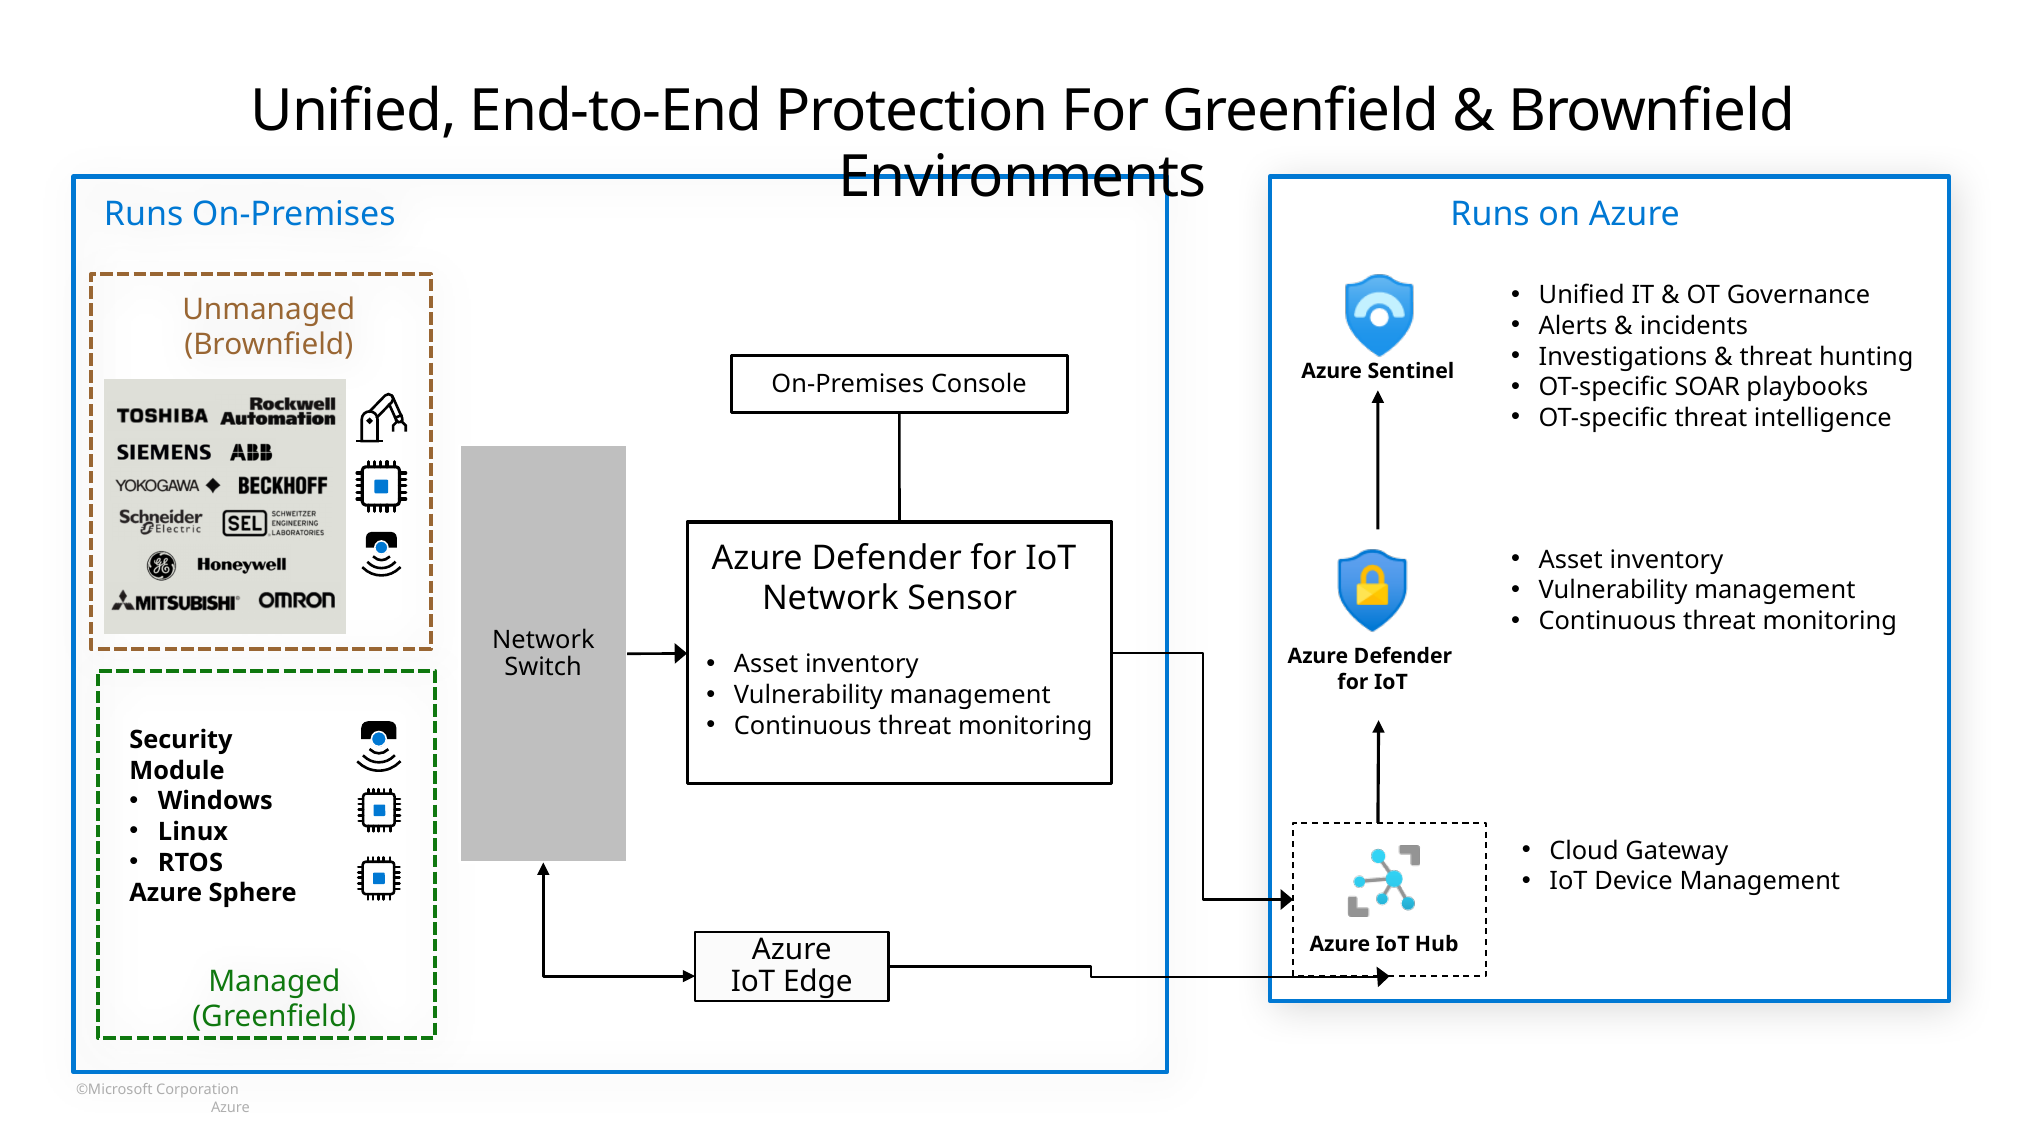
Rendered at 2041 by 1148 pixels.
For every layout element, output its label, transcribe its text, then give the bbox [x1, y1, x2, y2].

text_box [543, 862, 696, 977]
text_box [1292, 822, 1487, 977]
text_box On-Premises Console [731, 355, 1068, 413]
text_box [686, 521, 1113, 785]
text_box Azure Sentinel [1269, 350, 1487, 391]
text_box Security Module Windows Linux RTOS Azure Sphere [114, 715, 345, 945]
title Unified, End-to-End Protection For Greenfield & Brownfield Environments [76, 75, 1969, 143]
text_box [1111, 652, 1294, 900]
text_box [356, 393, 406, 576]
picture [1335, 272, 1423, 359]
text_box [358, 788, 401, 832]
text_box Unmanaged (Brownfield) [91, 274, 432, 649]
text_box Unified IT & OT Governance Alerts & incidents Investigations & threat hunting OT-specific SOAR playbooks OT-specific threat intelligence [1510, 278, 1917, 432]
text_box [888, 966, 1390, 977]
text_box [357, 720, 400, 771]
picture [1346, 842, 1423, 919]
text_box Azure Defender for IoT [1261, 635, 1479, 701]
picture [1329, 547, 1416, 634]
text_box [104, 379, 346, 634]
text_box [318, 153, 646, 191]
text_box Asset inventory Vulnerability management Continuous threat monitoring [1511, 542, 1926, 635]
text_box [357, 857, 400, 900]
text_box Cloud Gateway IoT Device Management [1521, 833, 1936, 926]
text_box Runs On-Premises [73, 176, 1167, 1073]
text_box Network Switch [459, 445, 628, 863]
text_box Runs on Azure [1269, 176, 1950, 1001]
text_box Managed (Greenfield) [97, 670, 436, 1038]
text_box Azure IoT Edge [695, 931, 889, 1001]
